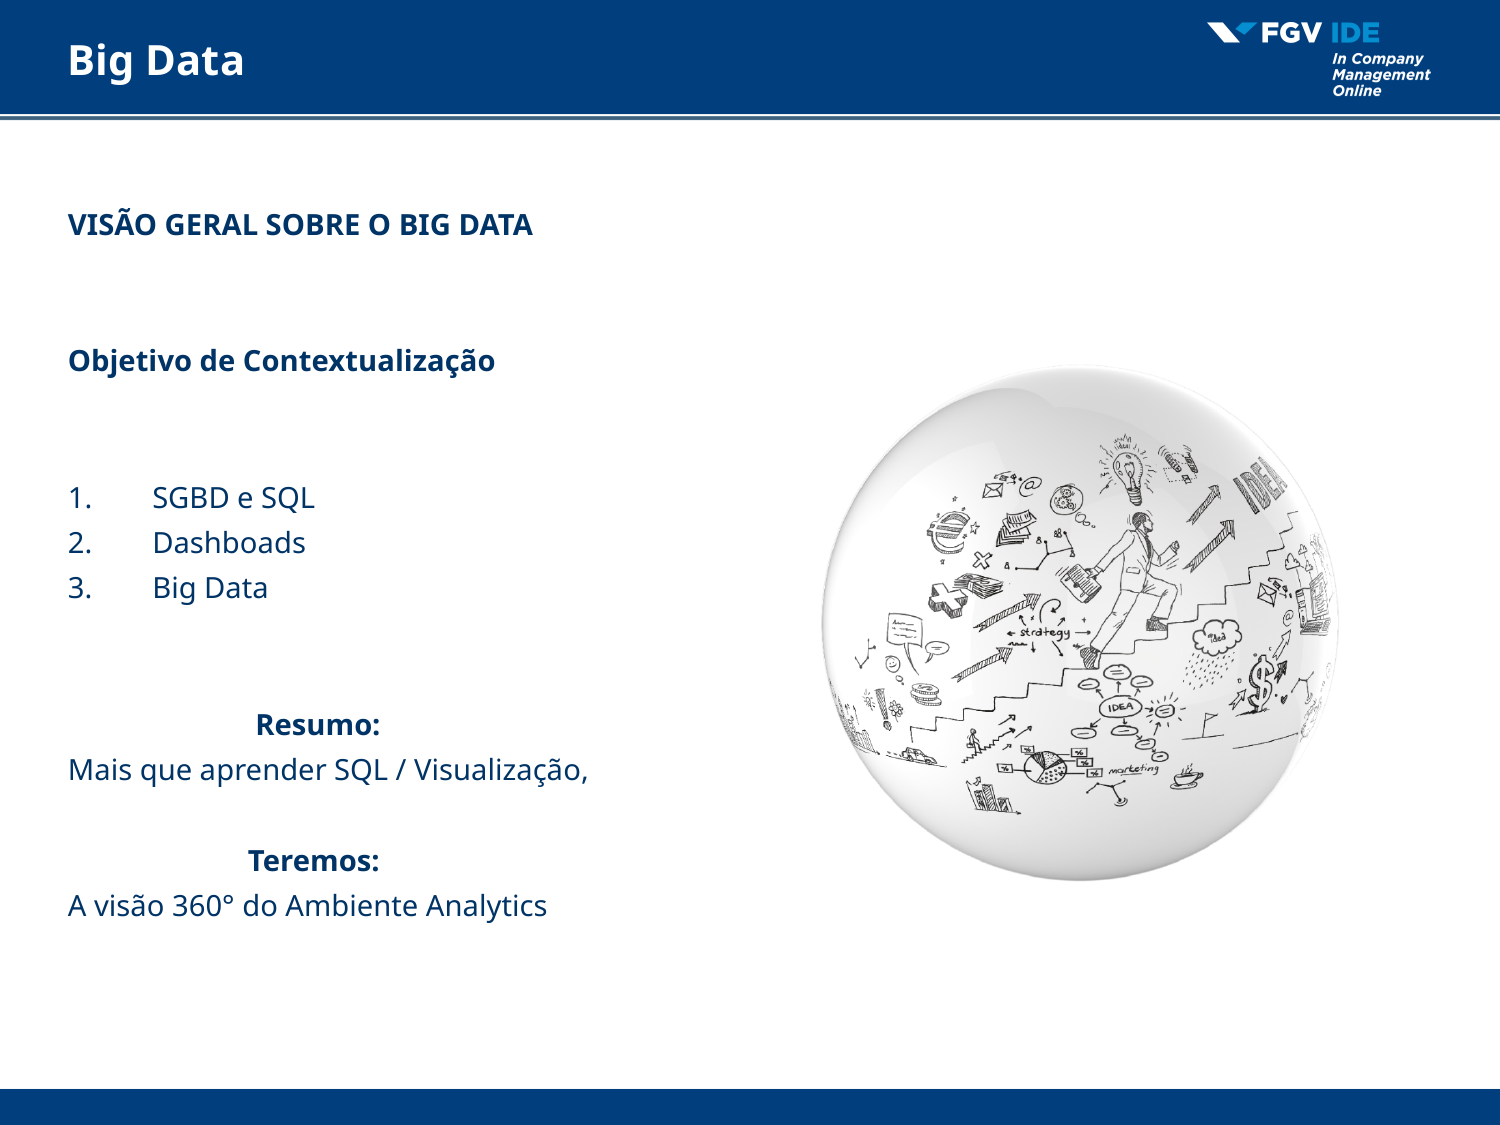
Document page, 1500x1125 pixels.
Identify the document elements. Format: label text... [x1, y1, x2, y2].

list VISÃO GERAL SOBRE O BIG DATA Objetivo de Contextualização SGBD e SQL Dashboads Big Data Resumo: Mais que aprender SQL / Visualização, Teremos: A visão 360° do Ambiente Analytics [53, 149, 1447, 1059]
title Big Data [53, 26, 880, 95]
picture [0, 0, 1500, 1125]
